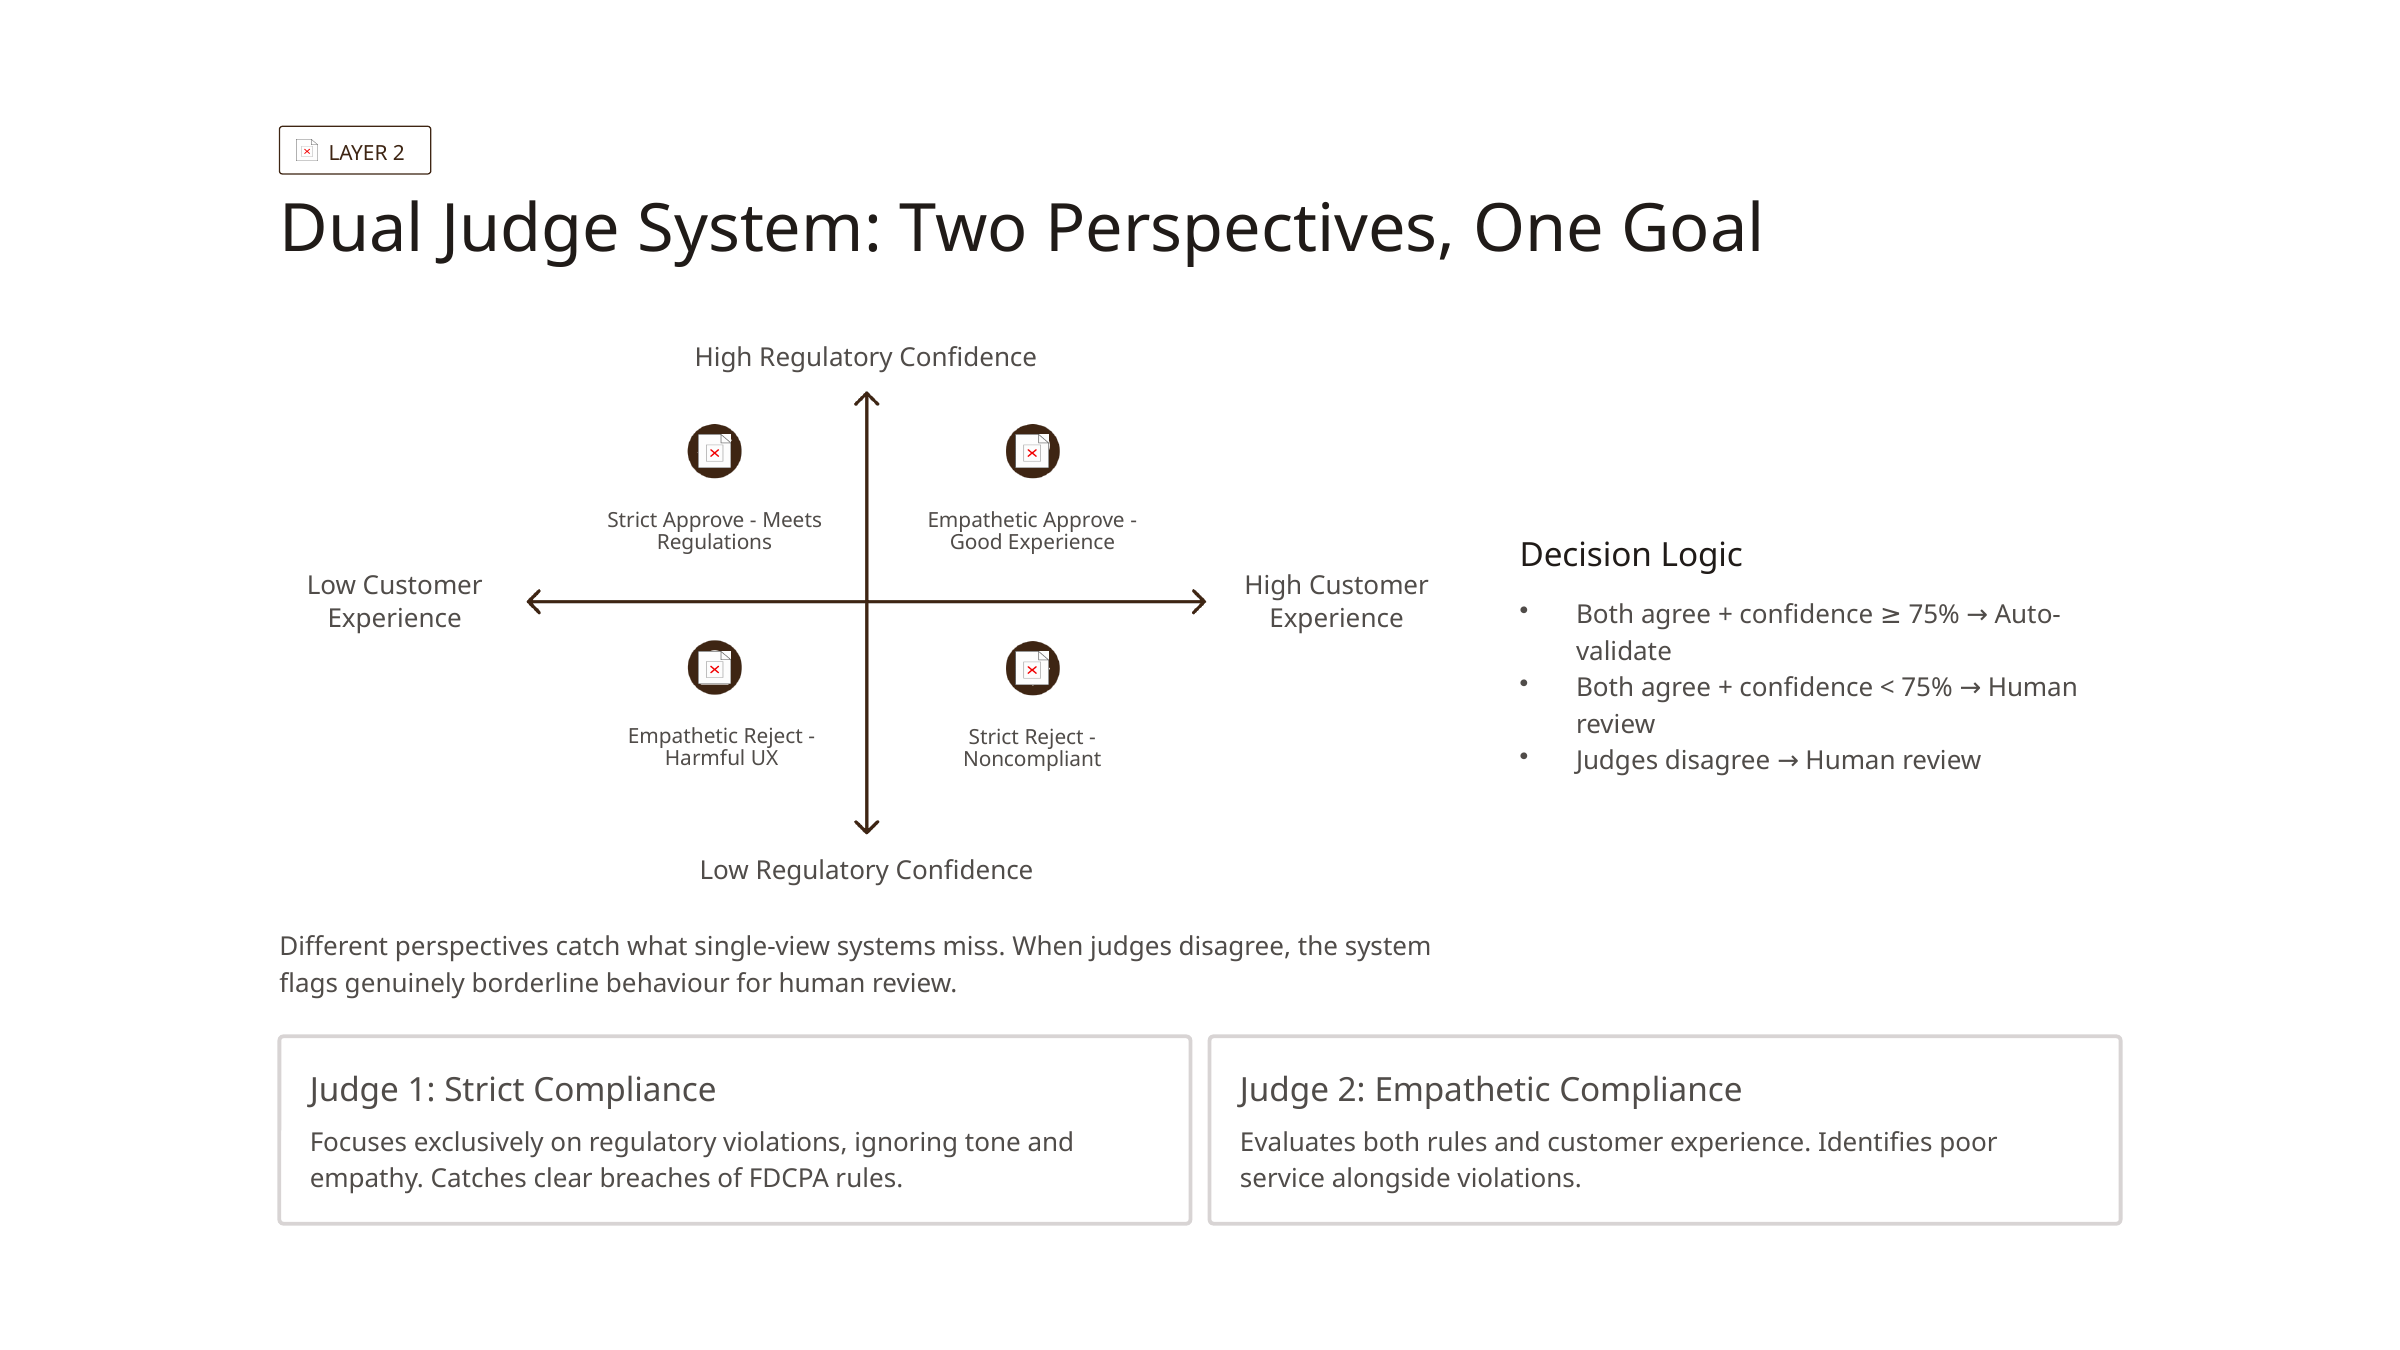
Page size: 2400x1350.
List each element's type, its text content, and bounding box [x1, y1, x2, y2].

text_box Different perspectives catch what single-view systems miss. When judges disagree, the system flags genuinely borderline behaviour for human review. [279, 924, 1454, 998]
picture [296, 139, 318, 161]
text_box Judge 2: Empathetic Compliance [1239, 1066, 1776, 1109]
text_box Focuses exclusively on regulatory violations, ignoring tone and empathy. Catches clear breaches of FDCPA rules. [309, 1120, 1160, 1194]
text_box [279, 126, 431, 175]
text_box Both agree + confidence ≥ 75% → Auto-validate Both agree + confidence < 75% → Human review Judges disagree → Human review [1519, 592, 2122, 790]
picture [279, 315, 1454, 903]
text_box Judge 1: Strict Compliance [309, 1066, 743, 1109]
text_box LAYER 2 [328, 135, 414, 165]
text_box Evaluates both rules and customer experience. Identifies poor service alongside violations. [1239, 1120, 2091, 1194]
text_box Decision Logic [1519, 531, 1854, 574]
text_box [279, 1036, 1191, 1224]
text_box [1209, 1036, 2121, 1224]
text_box Dual Judge System: Two Perspectives, One Goal [279, 181, 1846, 265]
